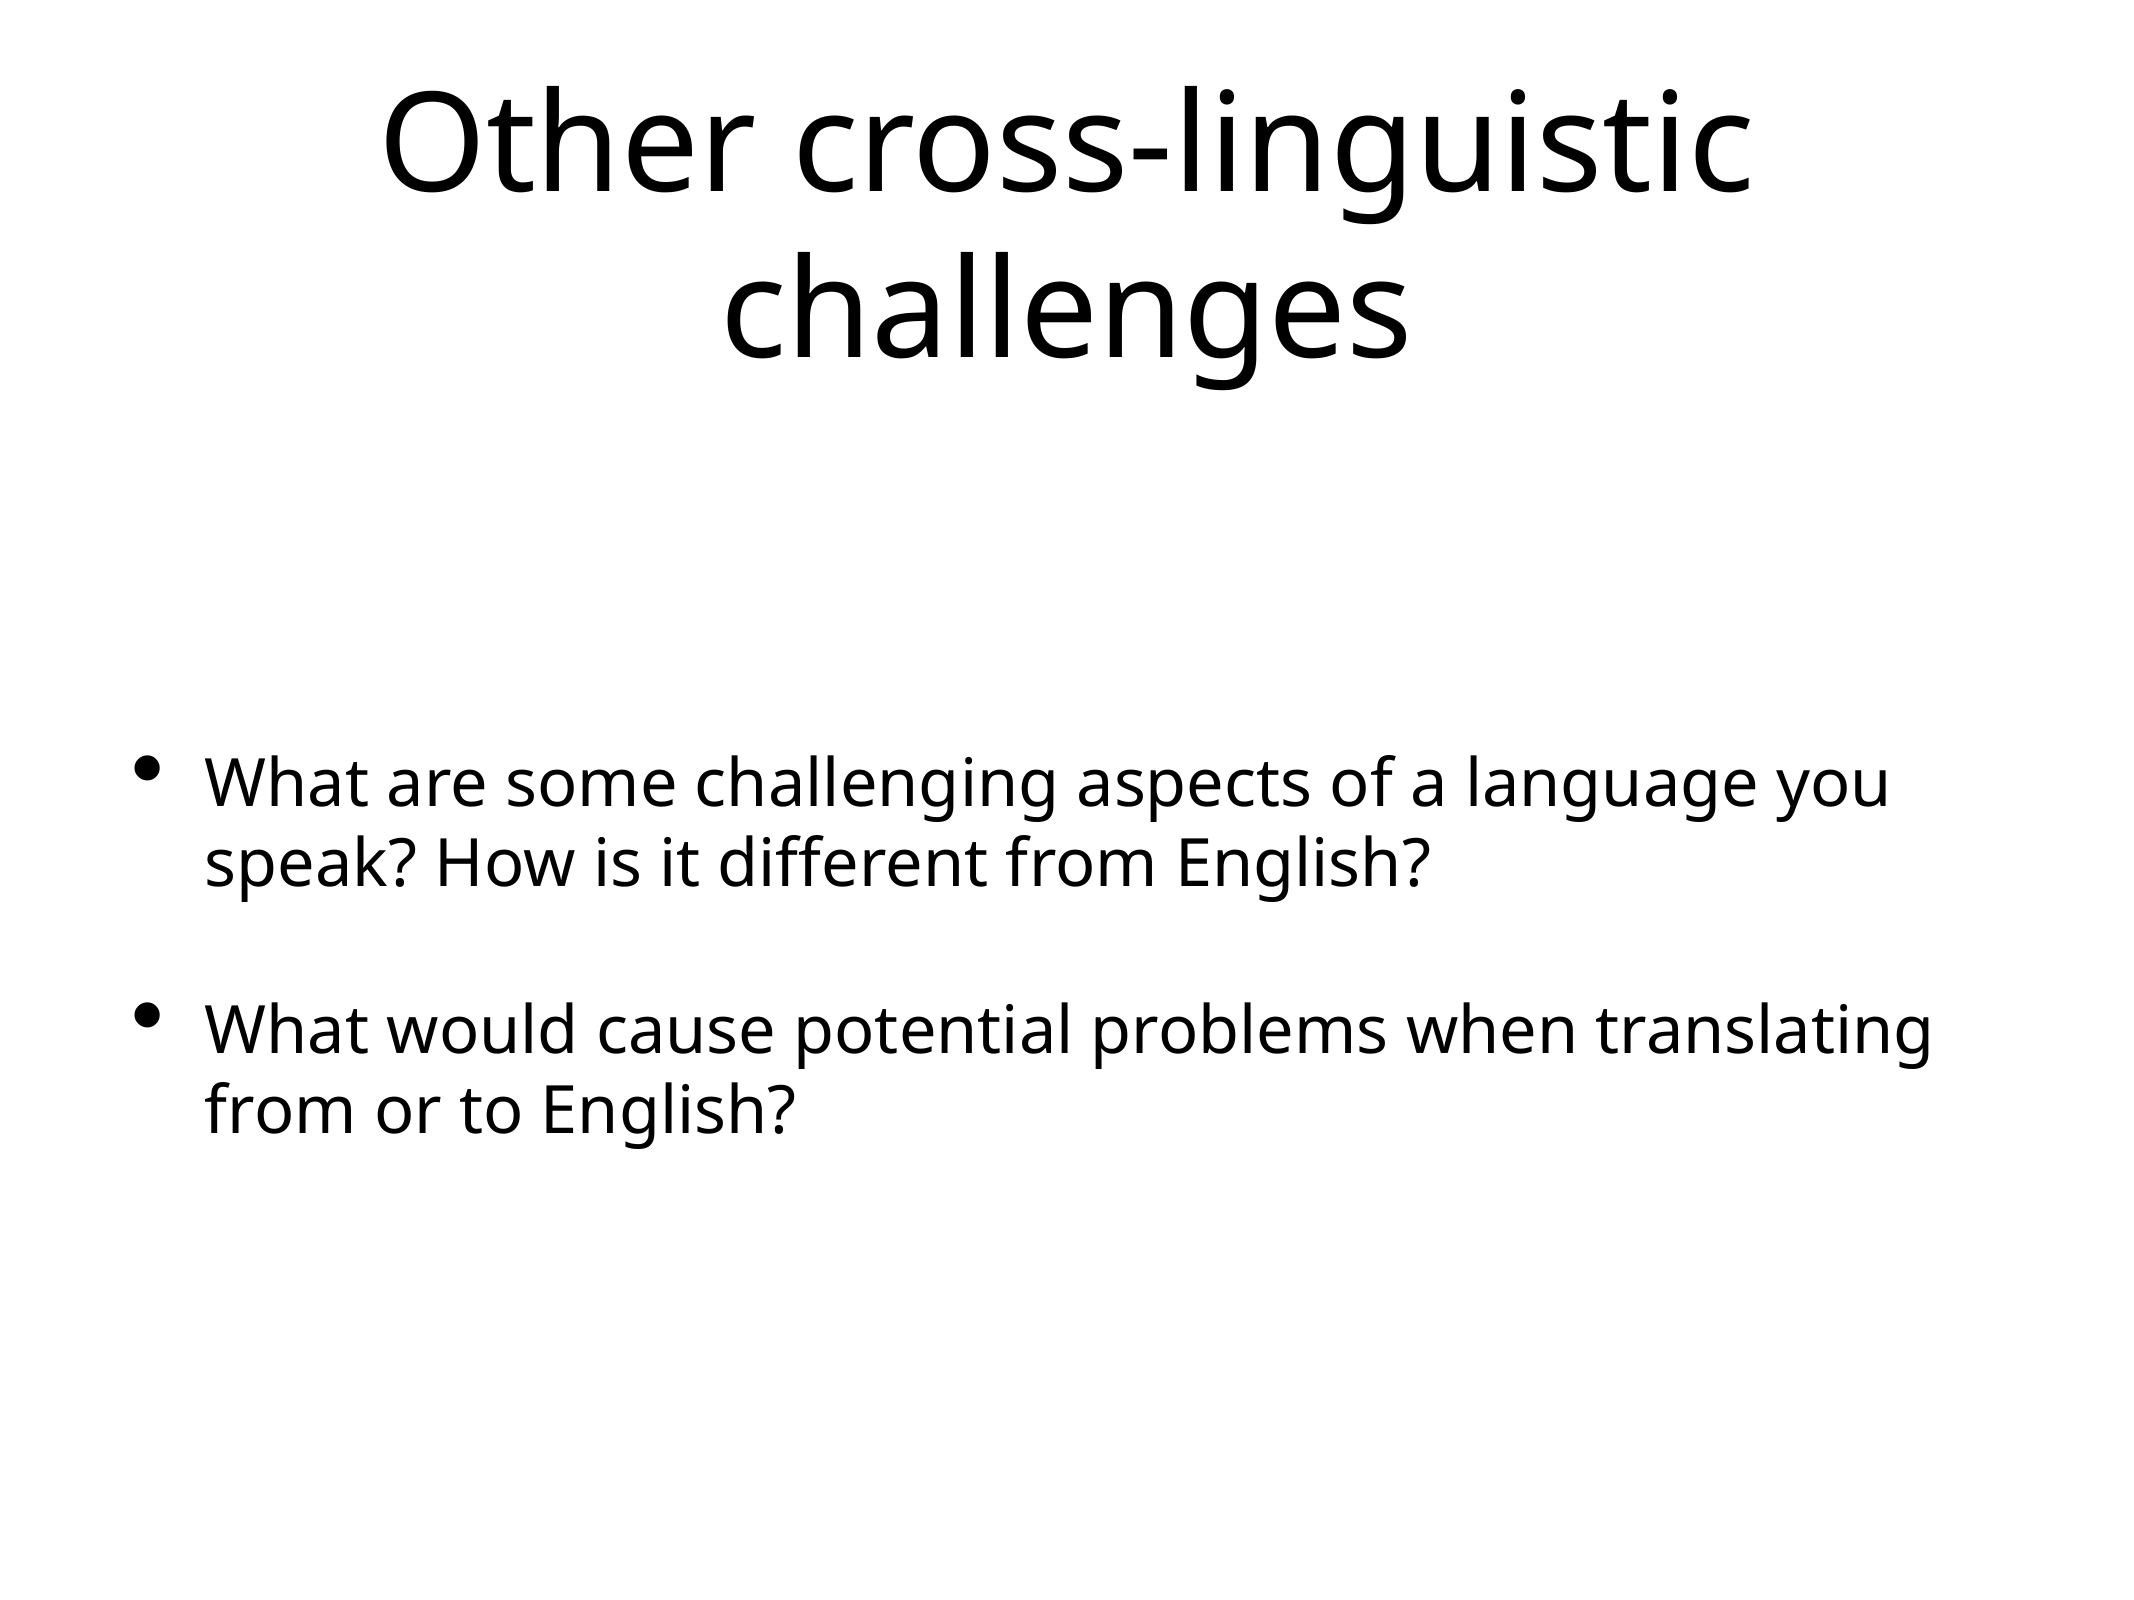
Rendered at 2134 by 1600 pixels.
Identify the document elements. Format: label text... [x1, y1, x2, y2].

list What are some challenging aspects of a language you speak? How is it different from English? What would cause potential problems when translating from or to English? [123, 427, 2034, 1459]
title Other cross-linguistic challenges [155, 41, 1978, 397]
